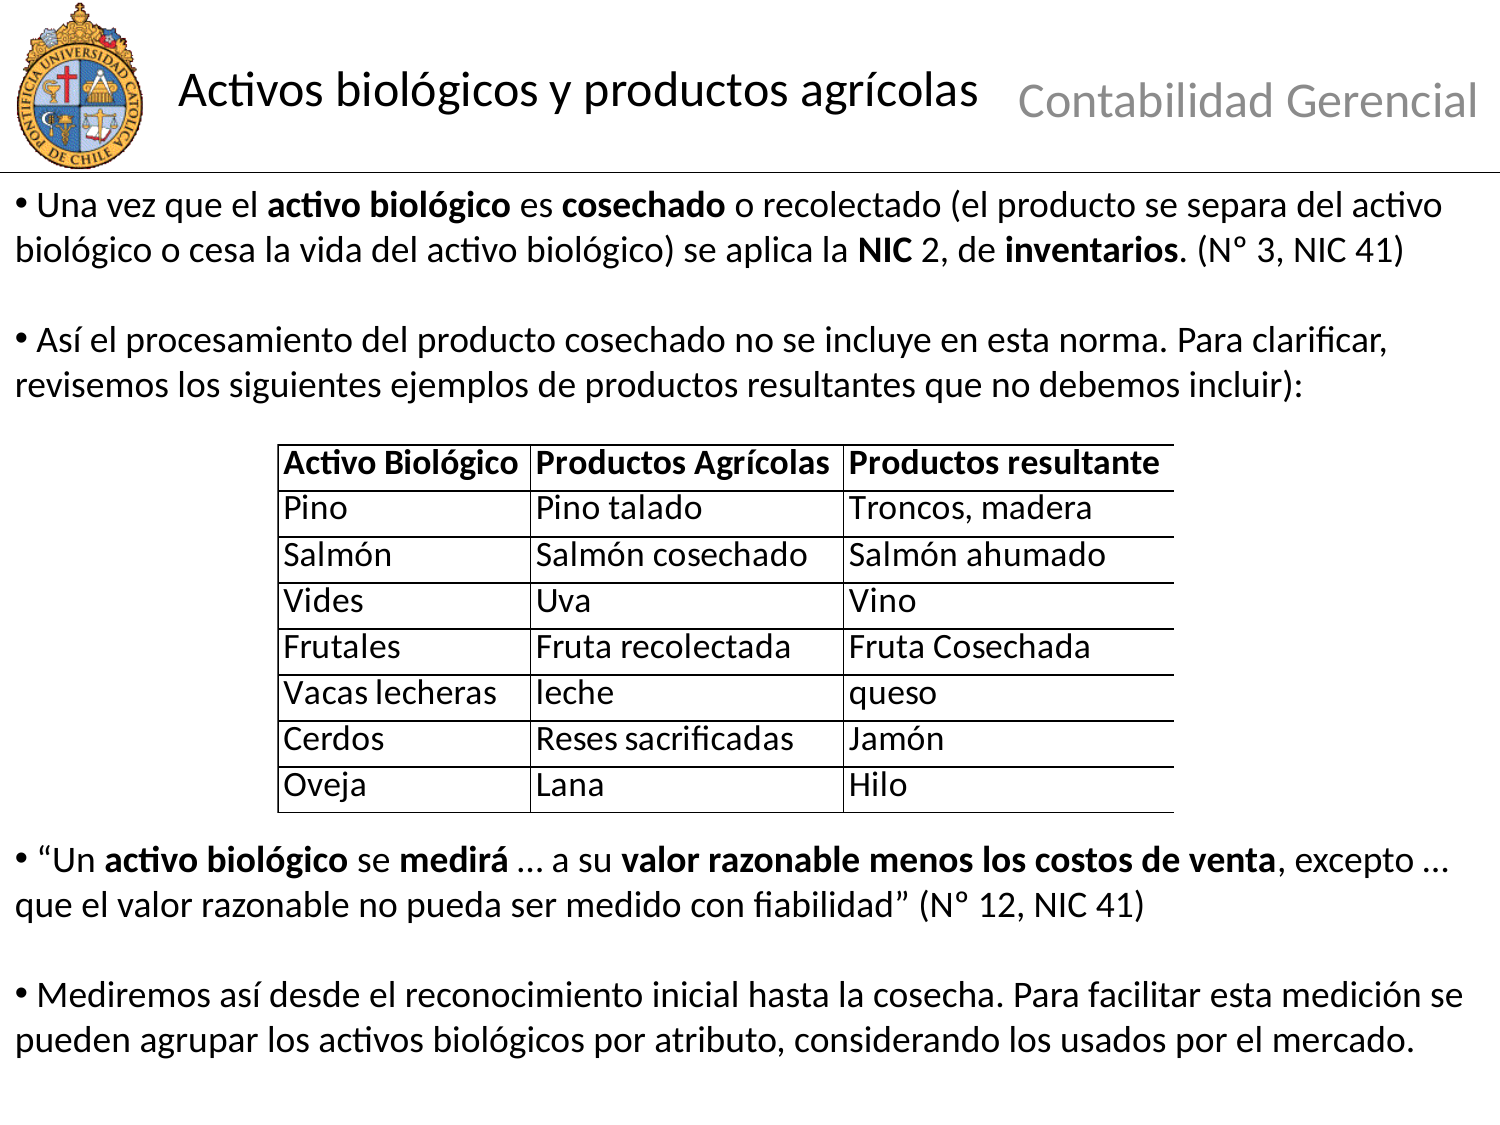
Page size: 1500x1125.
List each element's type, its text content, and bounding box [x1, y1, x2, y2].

subtitle Contabilidad Gerencial [998, 0, 1500, 172]
picture [277, 444, 1176, 815]
text_box “Un activo biológico se medirá … a su valor razonable menos los costos de venta, excepto … que el valor razonable no pueda ser medido con fiabilidad” (Nº 12, NIC 41) Mediremos así desde el reconocimiento inicial hasta la cosecha. Para facilitar esta medición se pueden agrupar los activos biológicos por atributo, considerando los usados por el mercado. [0, 828, 1500, 1068]
text_box Una vez que el activo biológico es cosechado o recolectado (el producto se separa del activo biológico o cesa la vida del activo biológico) se aplica la NIC 2, de inventarios. (Nº 3, NIC 41) Así el procesamiento del producto cosechado no se incluye en esta norma. Para clarificar, revisemos los siguientes ejemplos de productos resultantes que no debemos incluir): [0, 177, 1500, 413]
title Activos biológicos y productos agrícolas [160, 0, 998, 172]
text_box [0, 0, 160, 172]
